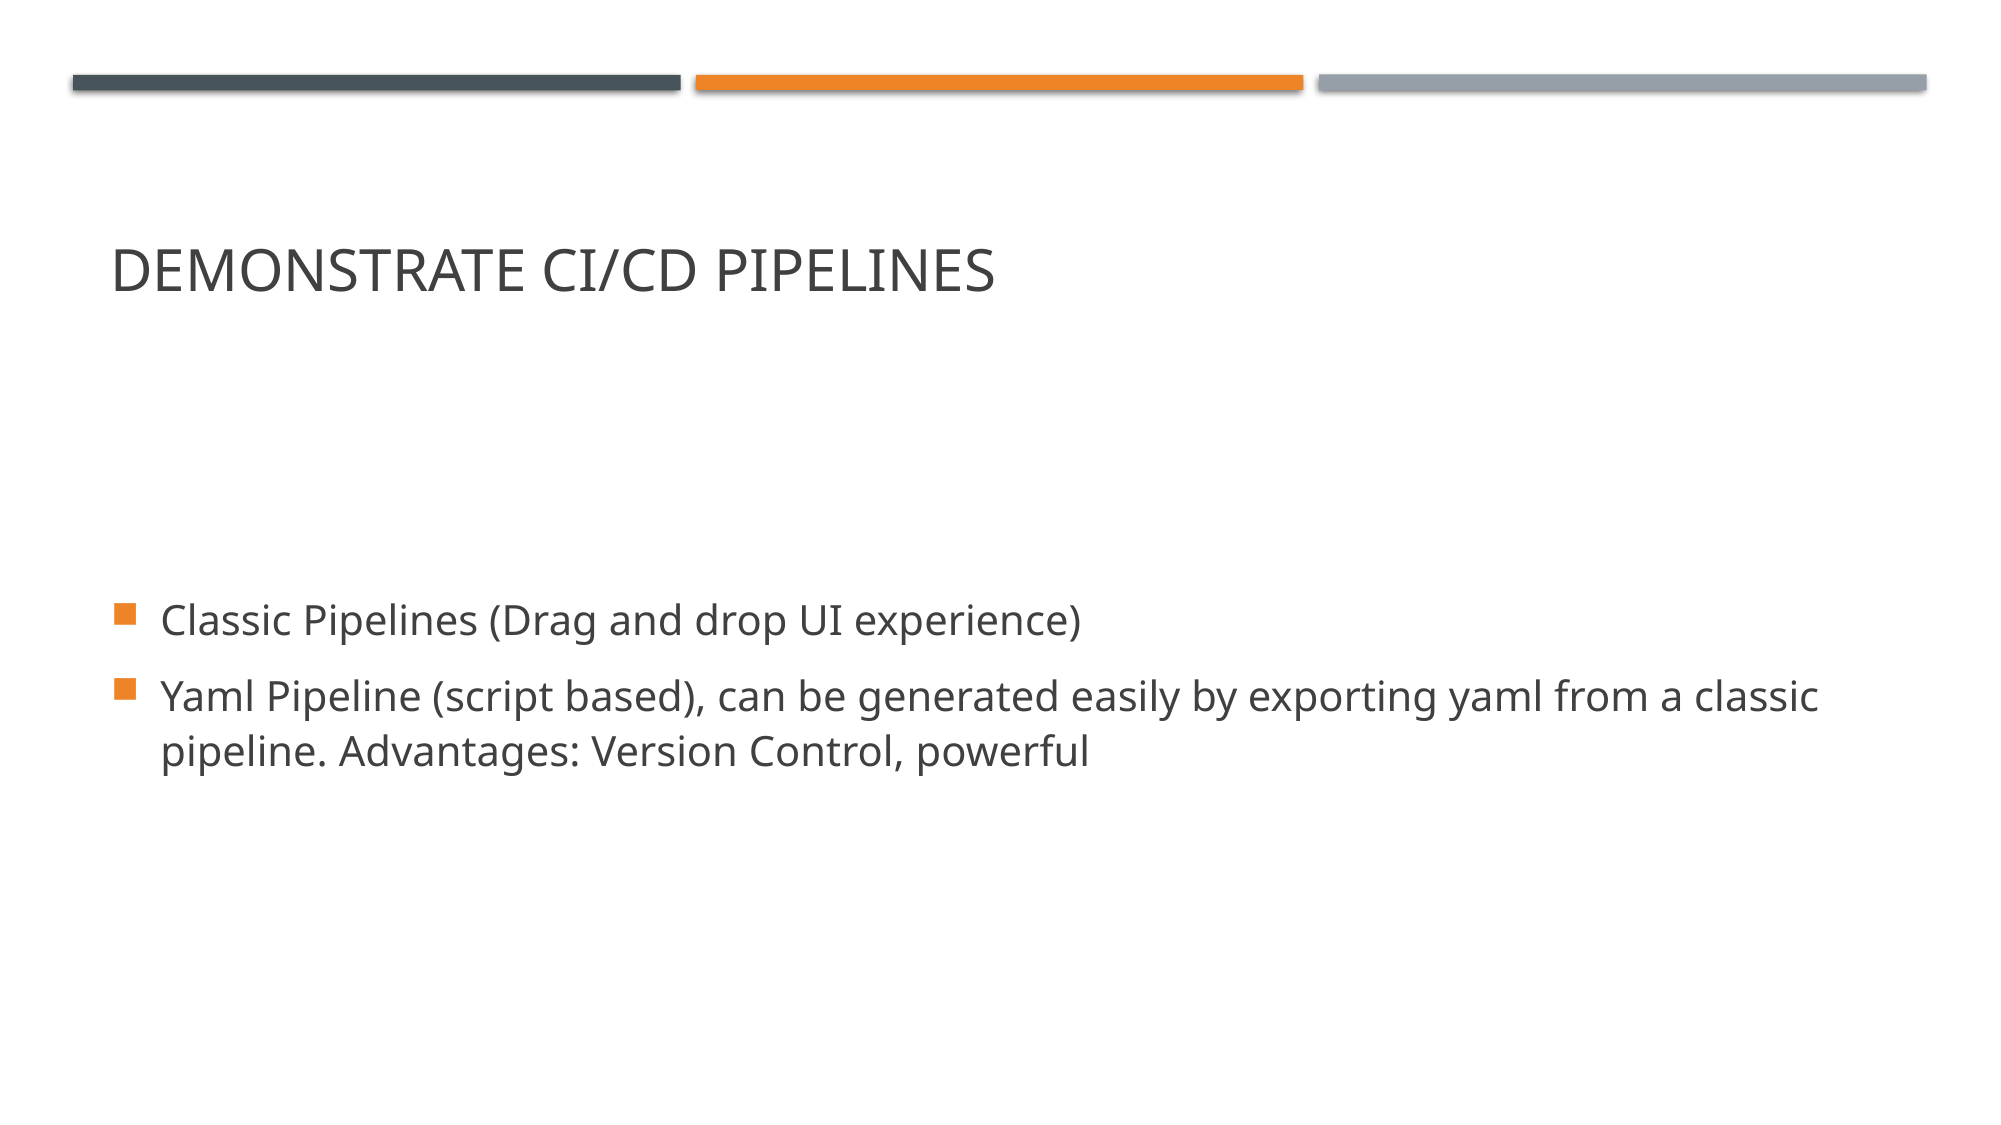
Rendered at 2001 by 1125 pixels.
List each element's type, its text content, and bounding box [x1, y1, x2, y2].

title Demonstrate CI/CD pipelines [95, 115, 1905, 311]
list Classic Pipelines (Drag and drop UI experience) Yaml Pipeline (script based), can be generated easily by exporting yaml from a classic pipeline. Advantages: Version Control, powerful [95, 383, 1905, 981]
